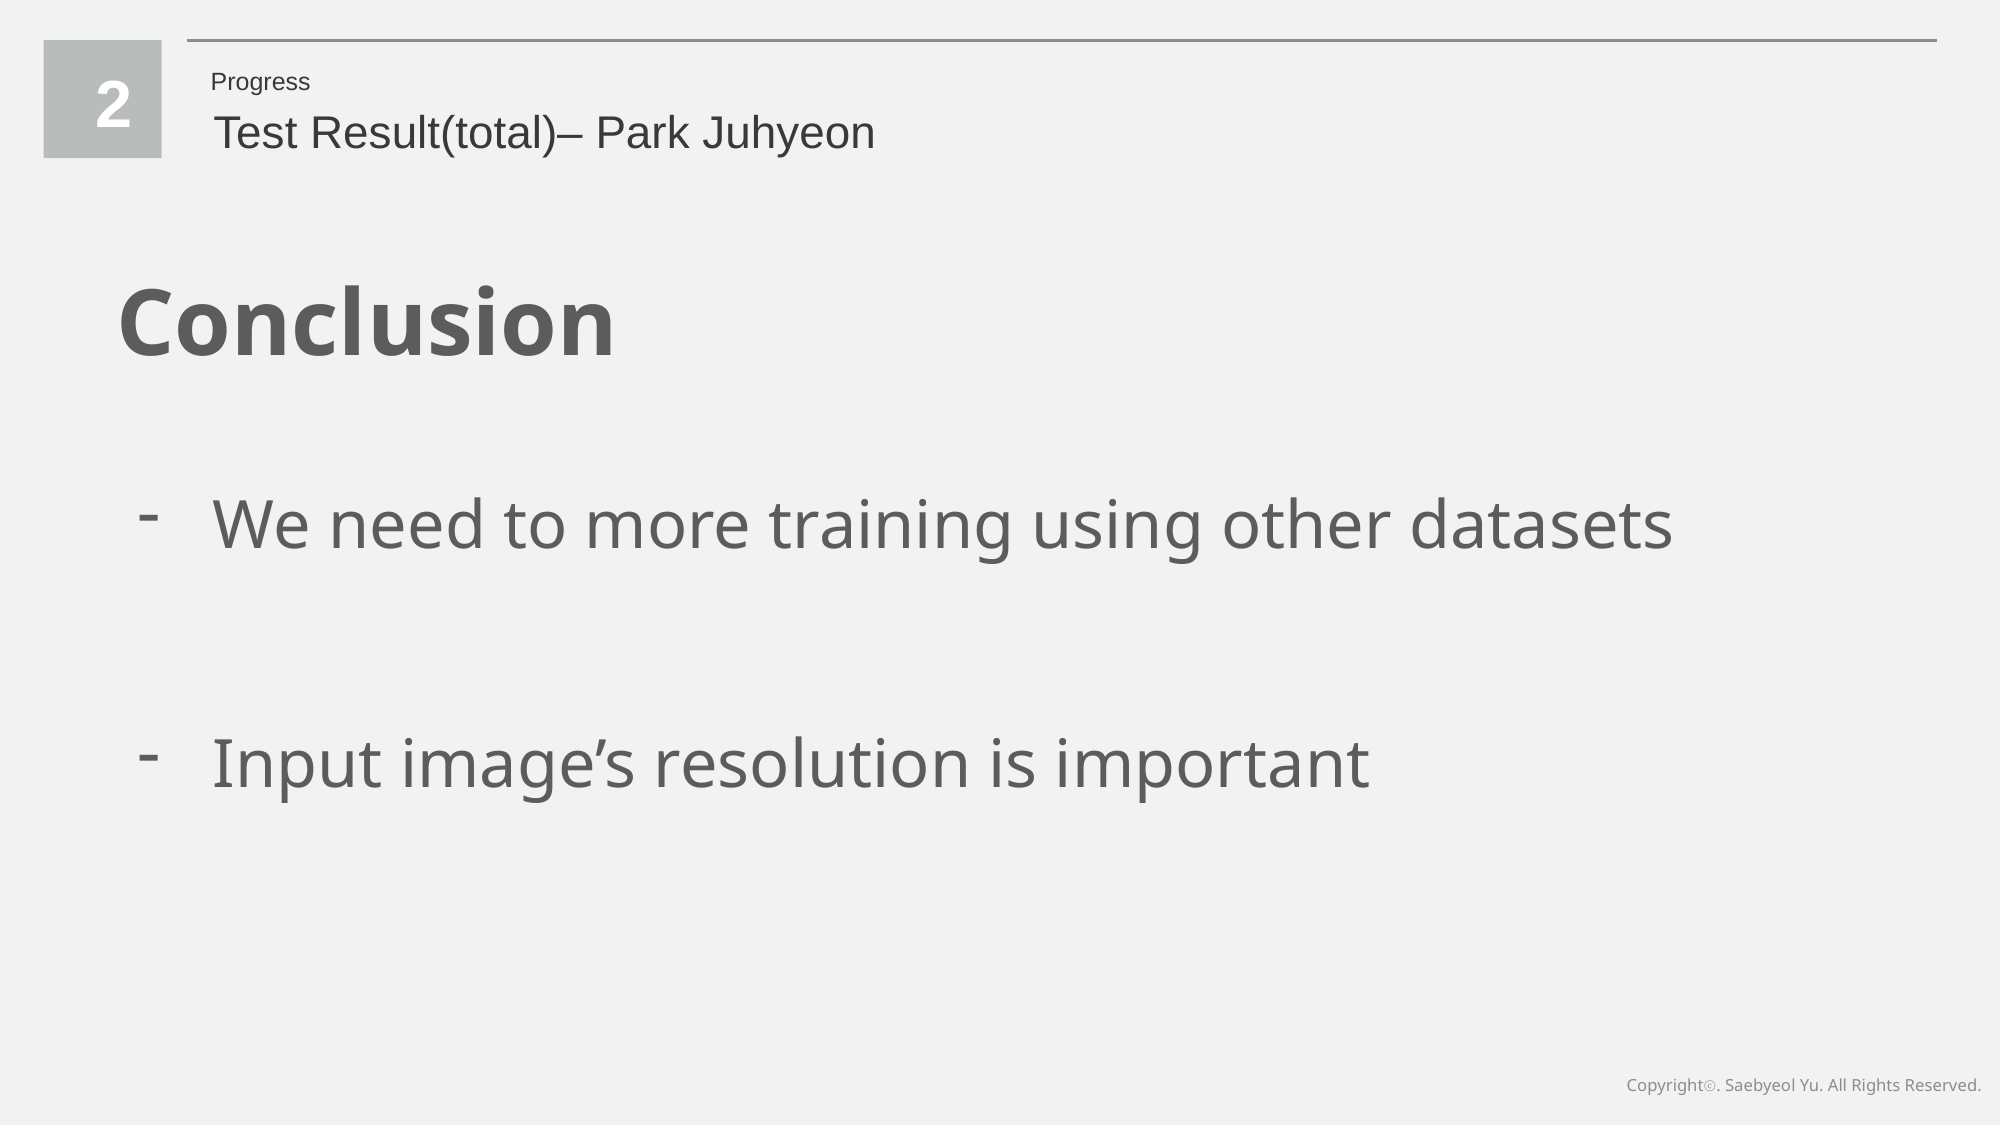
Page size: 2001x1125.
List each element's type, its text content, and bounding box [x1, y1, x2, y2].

text_box [42, 39, 163, 159]
text_box 2 [80, 52, 123, 148]
text_box We need to more training using other datasets Input image’s resolution is important [122, 473, 1795, 809]
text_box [194, 57, 895, 167]
text_box Conclusion [101, 256, 1774, 382]
